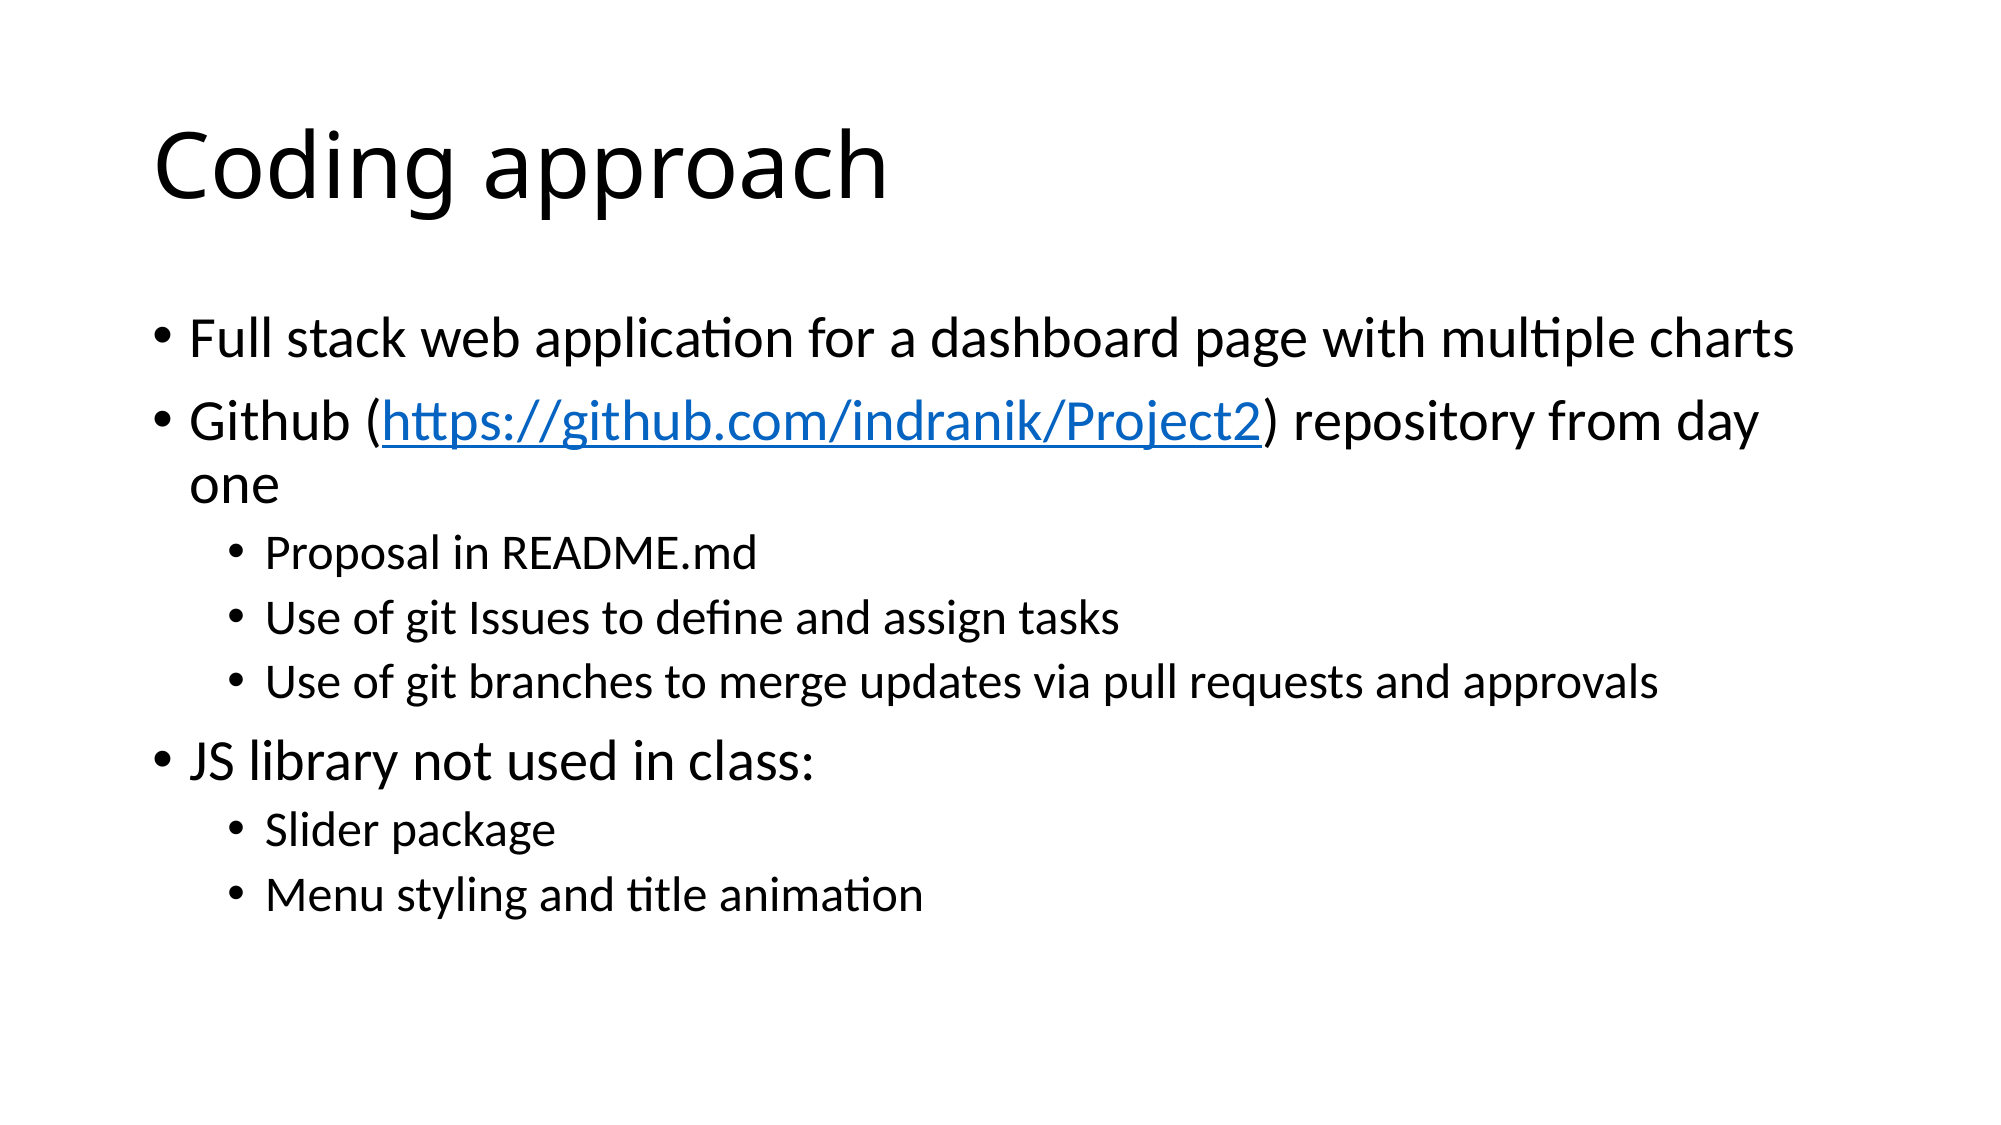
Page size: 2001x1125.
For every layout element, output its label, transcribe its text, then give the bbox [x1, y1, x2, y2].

title Coding approach [137, 59, 1863, 278]
list Full stack web application for a dashboard page with multiple charts Github (https://github.com/indranik/Project2) repository from day one Proposal in README.md Use of git Issues to define and assign tasks Use of git branches to merge updates via pull requests and approvals JS library not used in class: Slider package Menu styling and title animation [137, 299, 1863, 1014]
